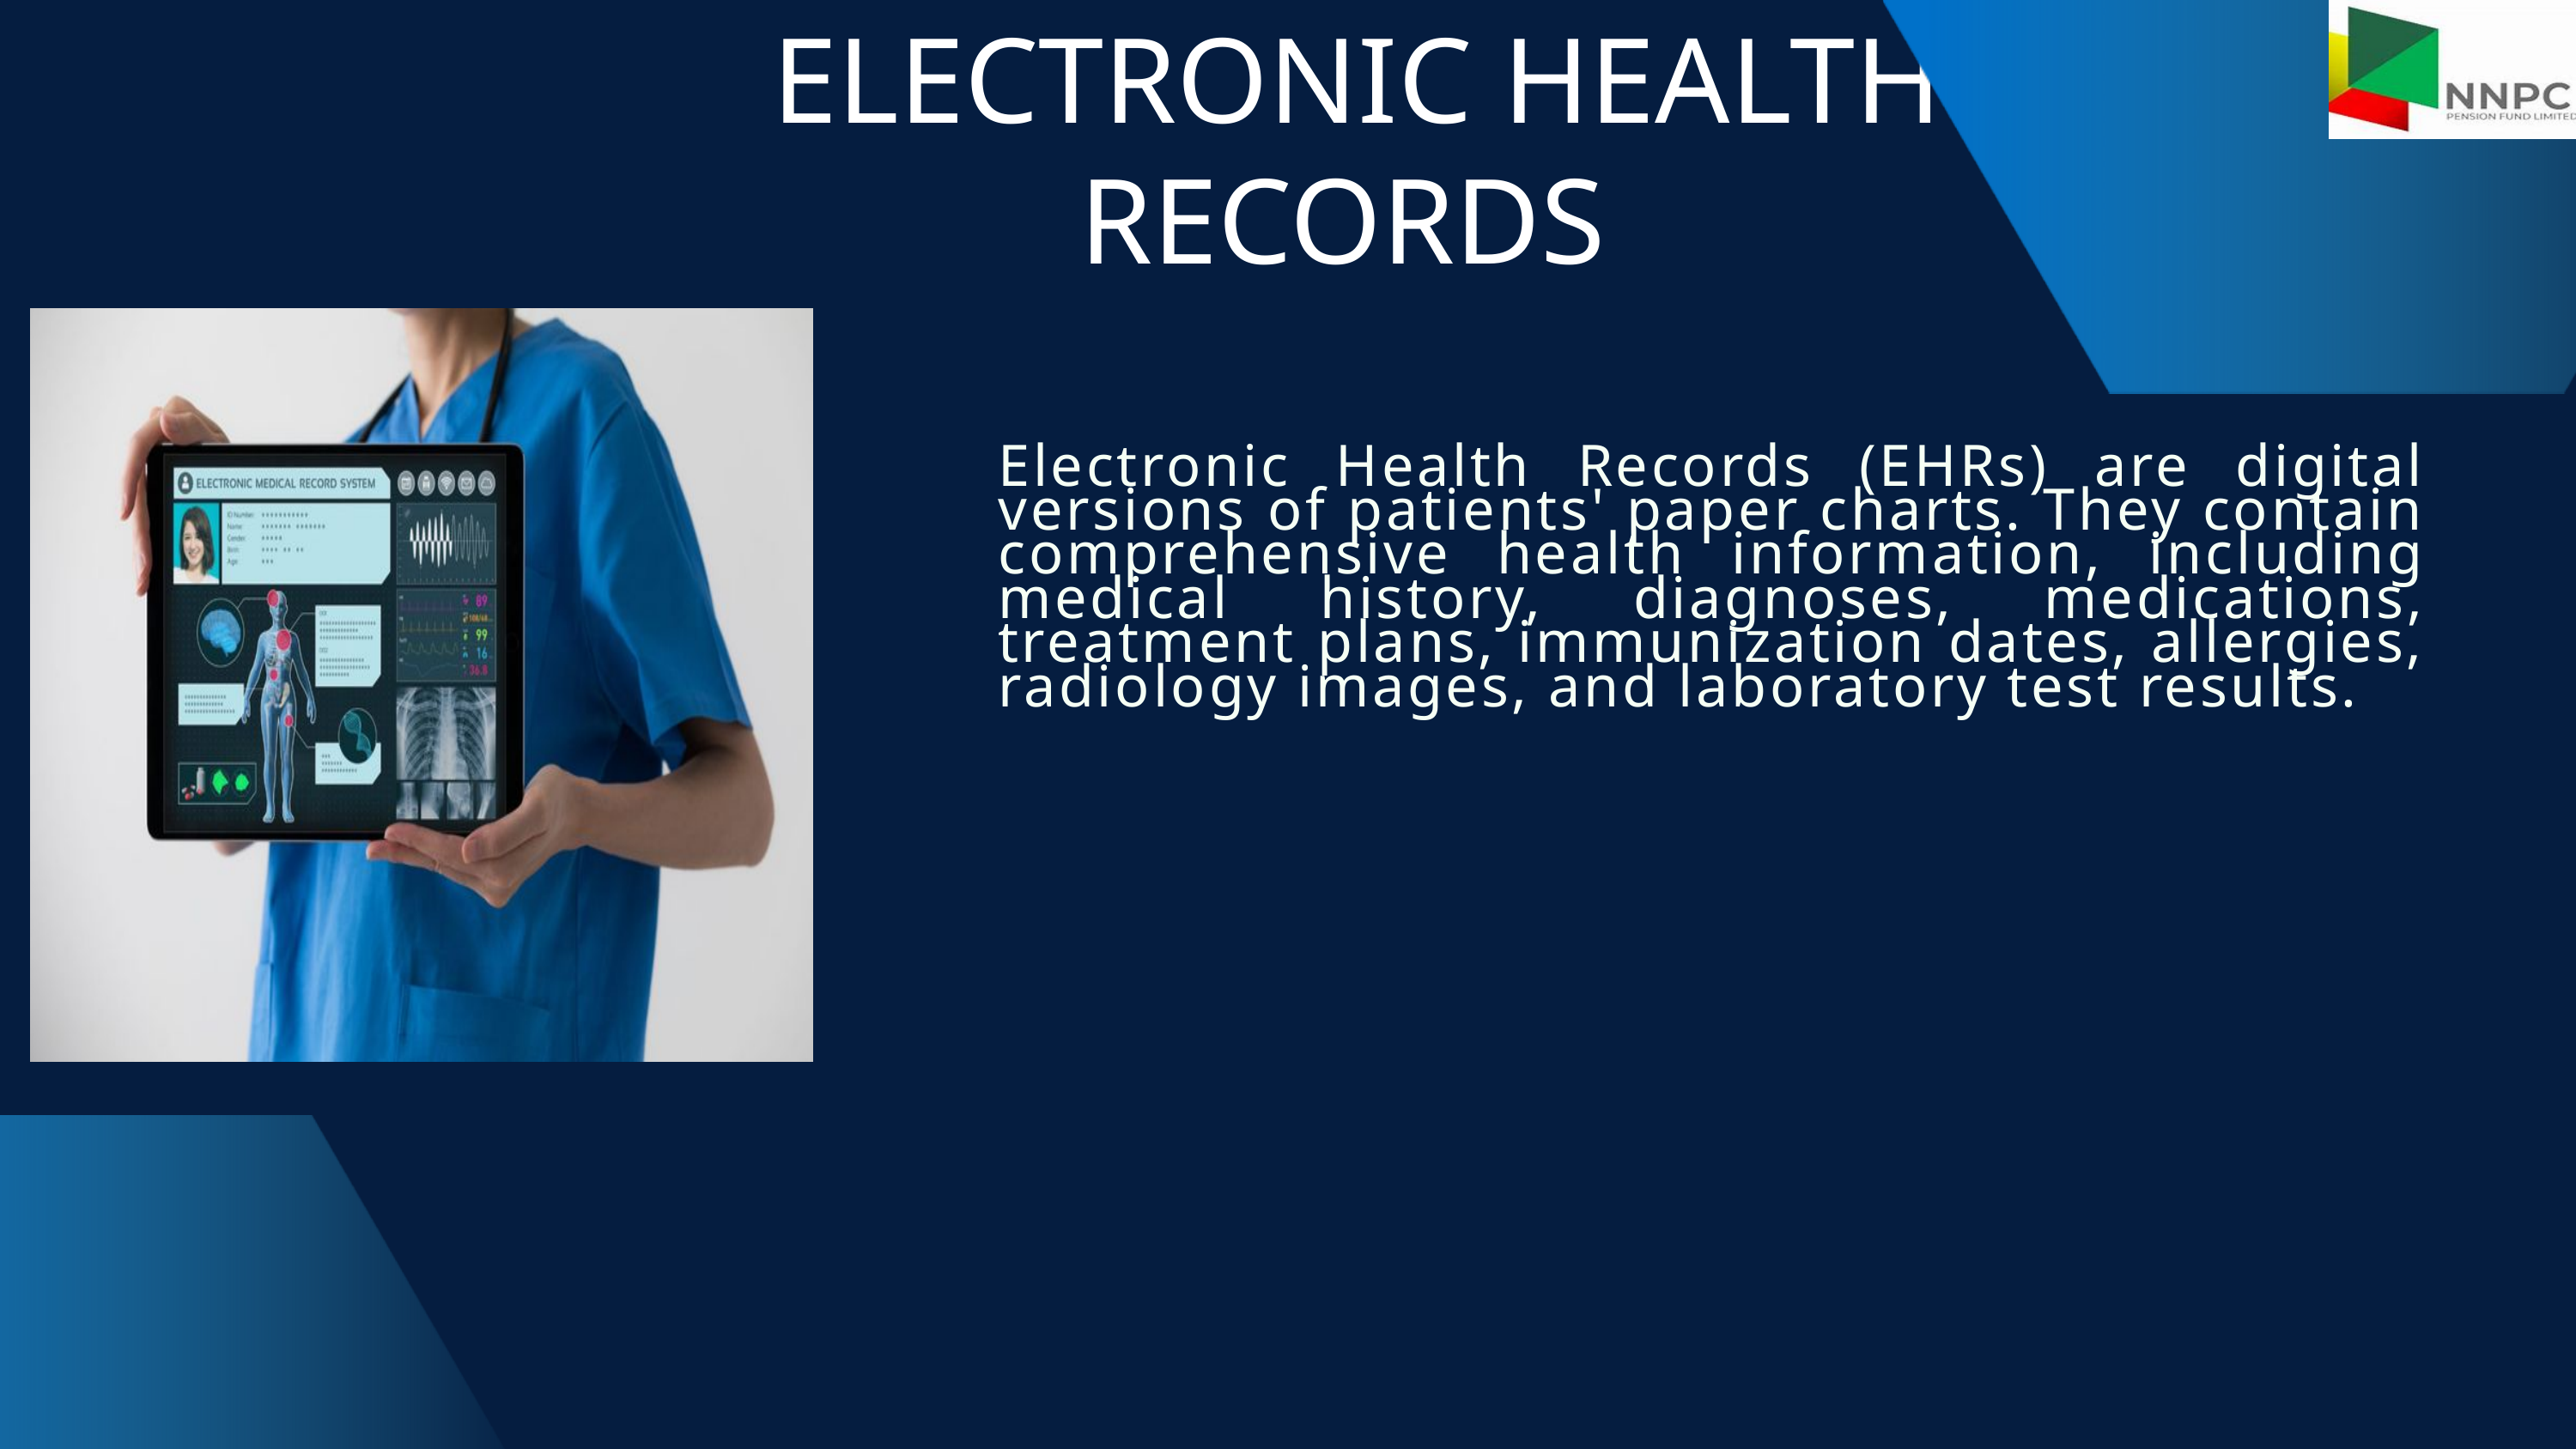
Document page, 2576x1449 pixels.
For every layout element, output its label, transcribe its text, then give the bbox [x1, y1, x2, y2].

text_box [0, 1115, 540, 1449]
text_box [1882, 0, 2576, 395]
text_box Electronic Health Records (EHRs) are digital versions of patients' paper charts. They contain comprehensive health information, including medical history, diagnoses, medications, treatment plans, immunization dates, allergies, radiology images, and laboratory test results. [998, 452, 2427, 1116]
picture [2329, 0, 2576, 140]
picture [29, 308, 814, 1062]
text_box ELECTRONIC HEALTH RECORDS [762, 5, 1882, 288]
